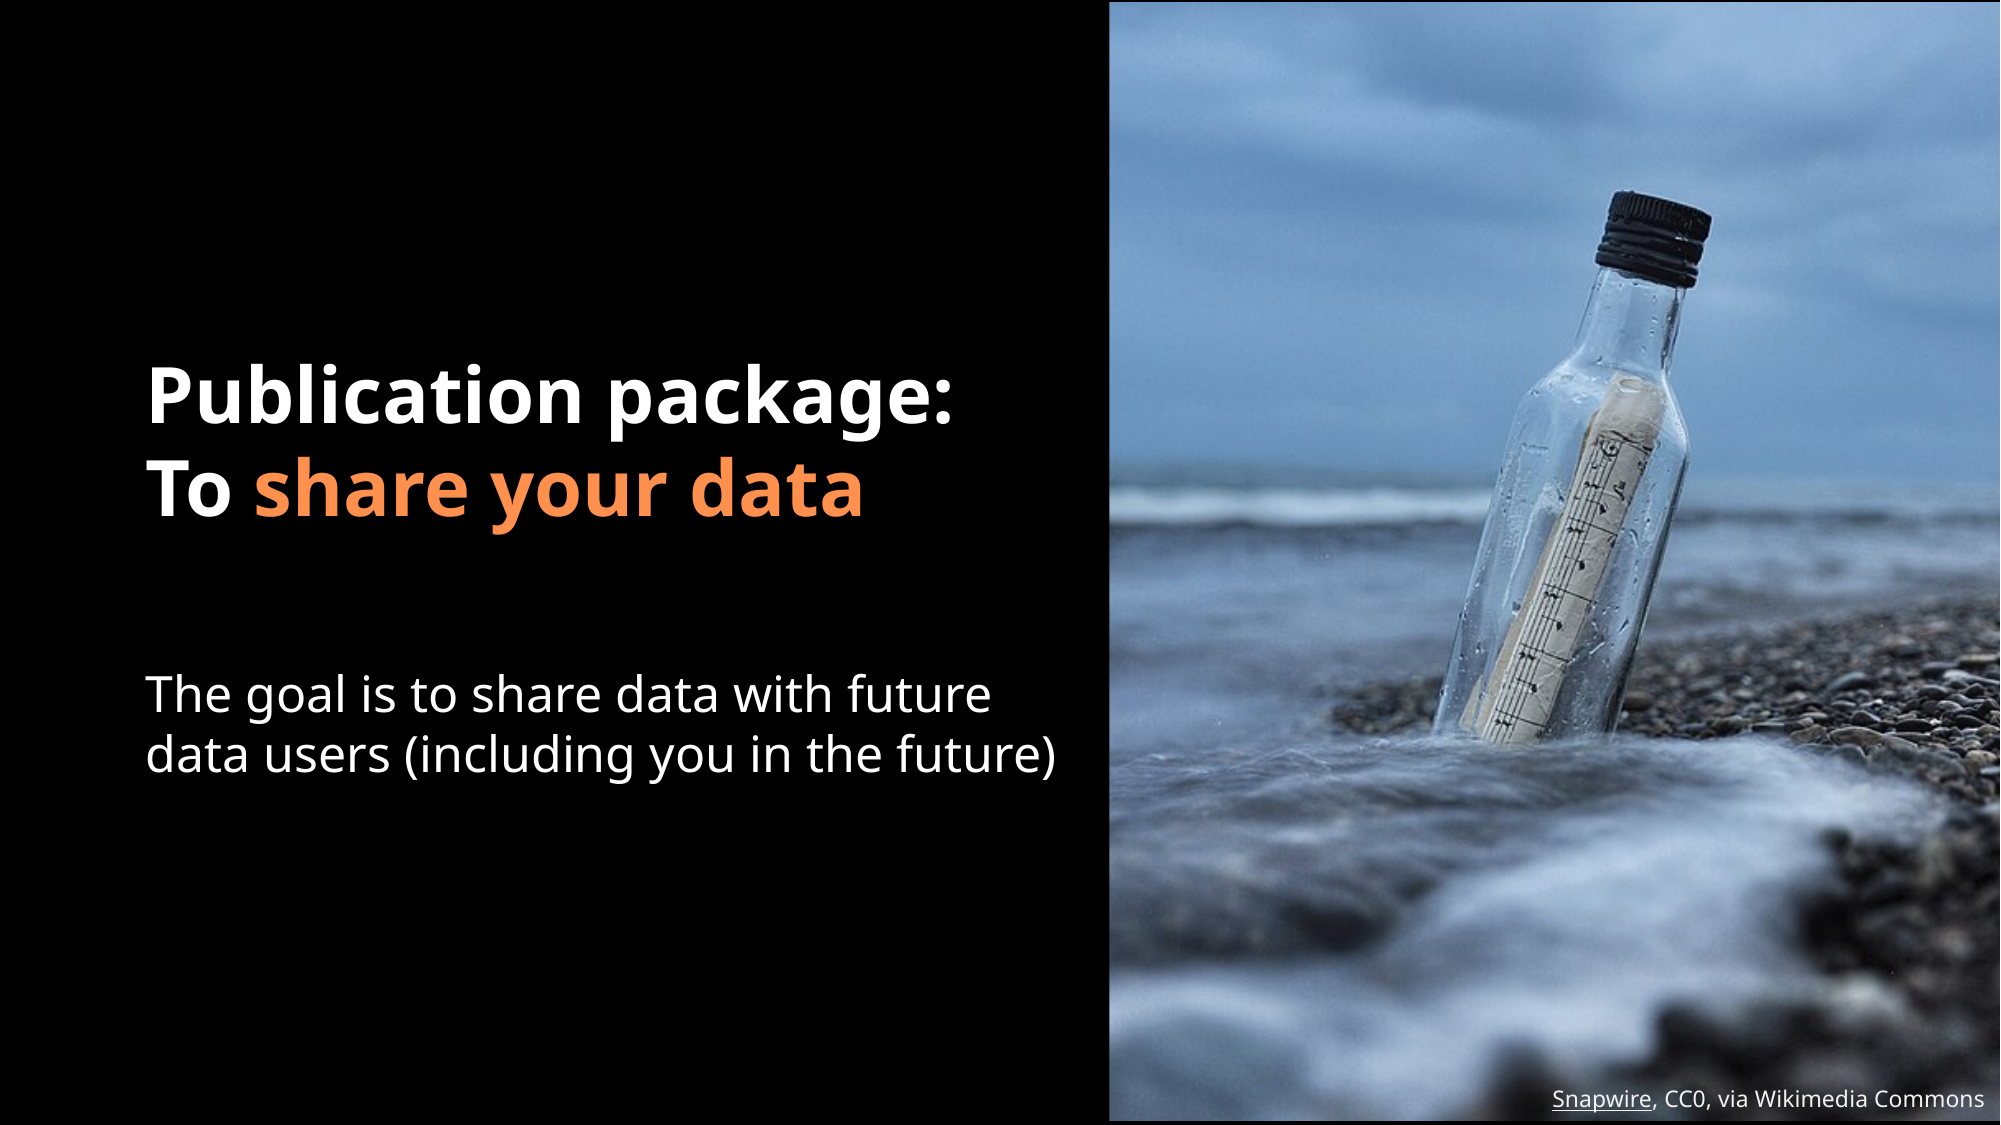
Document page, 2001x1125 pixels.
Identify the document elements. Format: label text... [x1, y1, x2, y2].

text_box The goal is to share data with future data users (including you in the future) [131, 655, 1073, 818]
picture [1108, 0, 2000, 1122]
text_box Publication package: To share your data [131, 337, 1108, 655]
